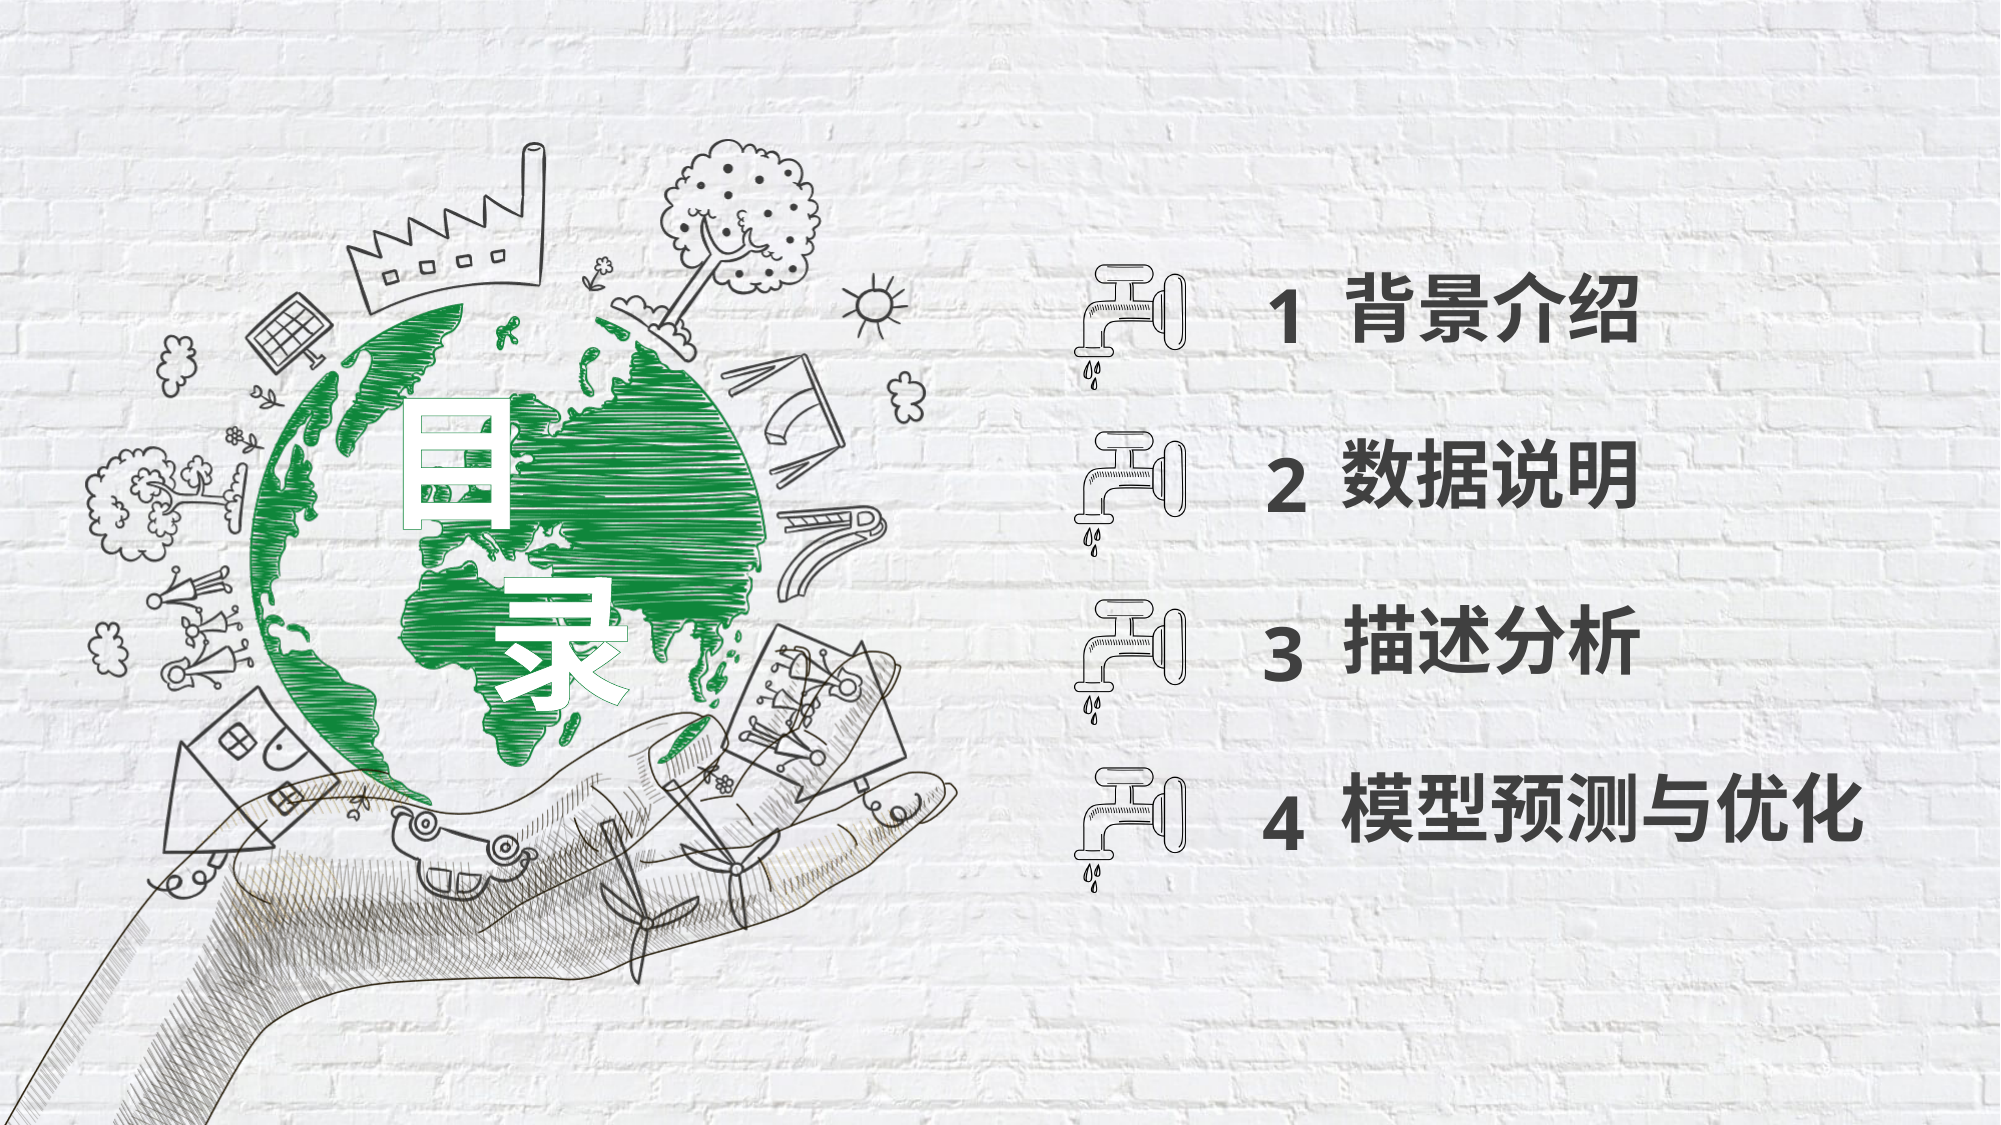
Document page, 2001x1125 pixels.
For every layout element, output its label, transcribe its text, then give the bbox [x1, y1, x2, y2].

text_box 数据说明 [1325, 420, 2000, 525]
text_box 2 [1250, 430, 1313, 536]
text_box 描述分析 [1327, 586, 2000, 692]
text_box 模型预测与优化 [1325, 753, 2000, 859]
text_box 4 [1247, 768, 1313, 874]
picture [0, 0, 2000, 1125]
text_box 1 [1250, 261, 1313, 367]
text_box 背景介绍 [1327, 253, 2000, 359]
text_box 3 [1247, 599, 1313, 705]
